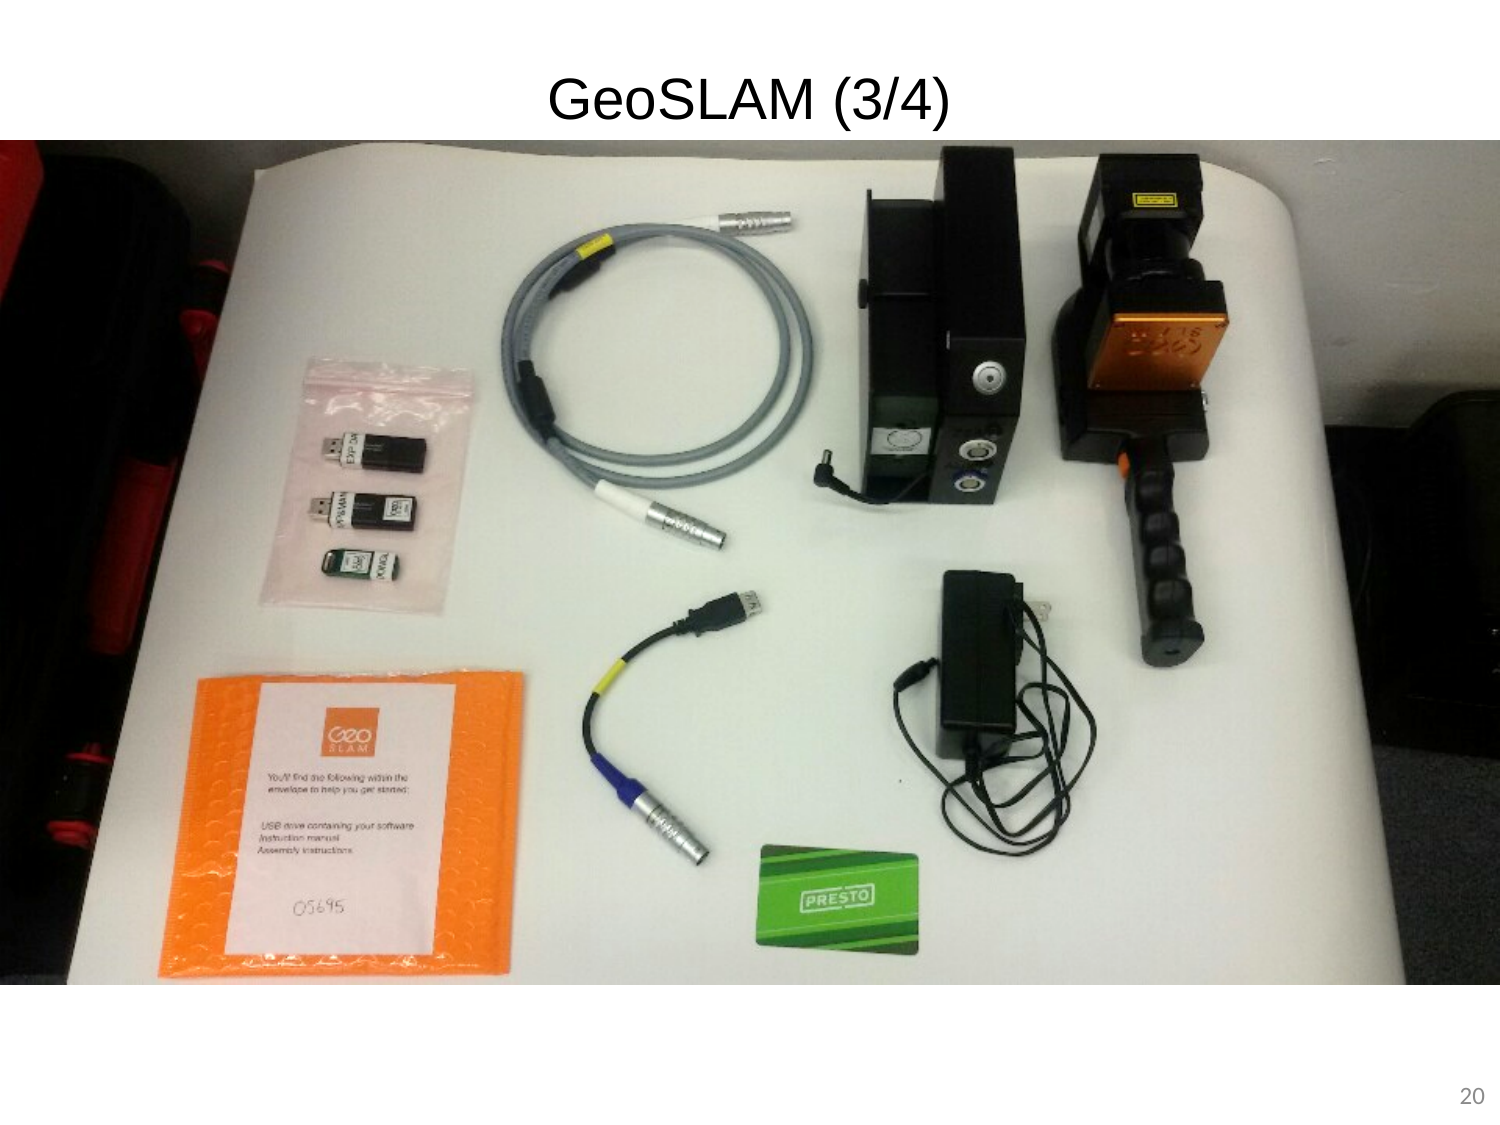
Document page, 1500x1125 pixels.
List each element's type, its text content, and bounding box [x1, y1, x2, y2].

slide_number 20 [1162, 1065, 1500, 1125]
title GeoSLAM (3/4) [103, 59, 1397, 140]
picture [0, 140, 1500, 985]
